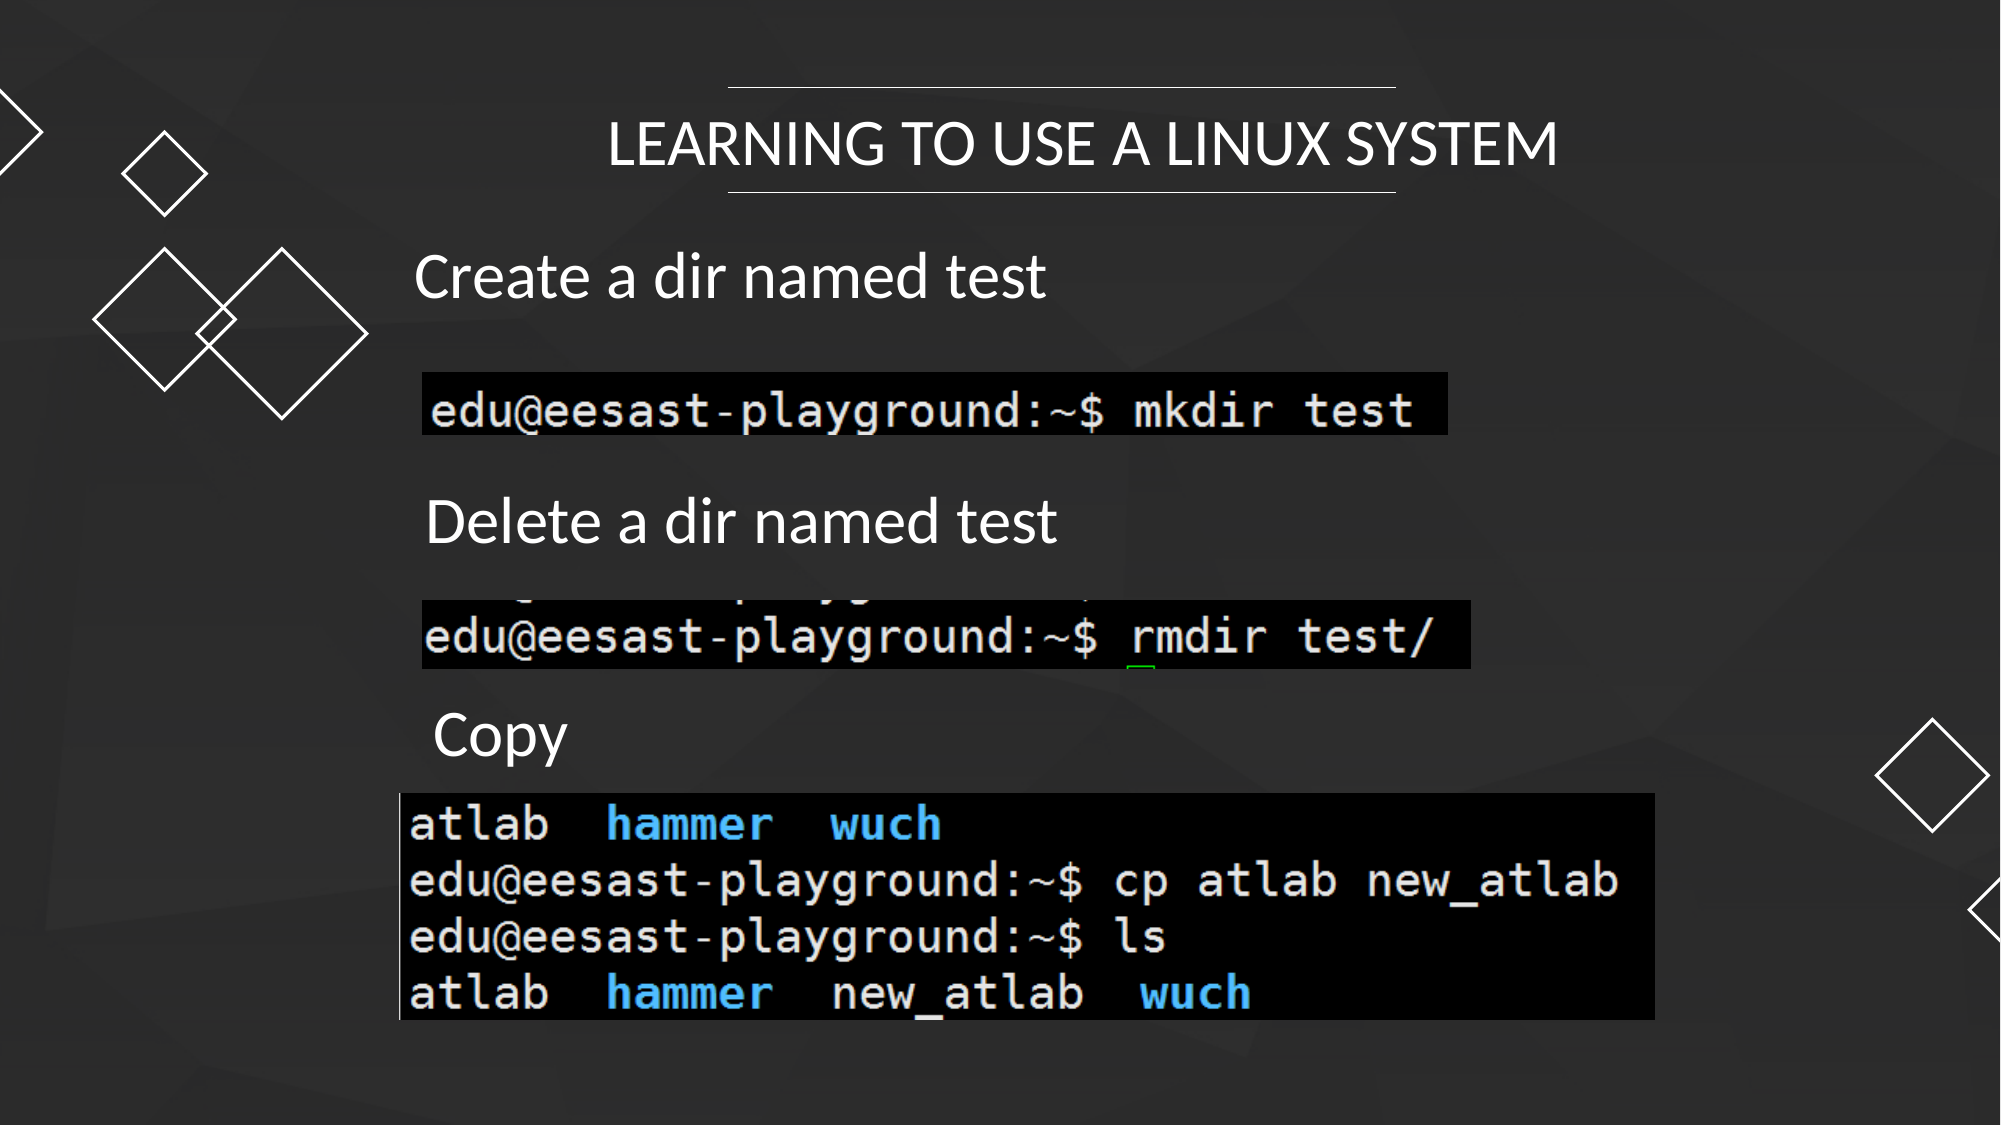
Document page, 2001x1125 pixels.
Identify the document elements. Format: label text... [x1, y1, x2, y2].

text_box [92, 247, 237, 392]
text_box [1877, 717, 1990, 833]
text_box Copy [418, 682, 1930, 778]
picture [0, 0, 2001, 1125]
text_box [209, 247, 369, 420]
text_box [1967, 877, 2000, 942]
text_box Create a dir named test [399, 224, 1912, 319]
text_box LEARNING TO USE A LINUX SYSTEM [592, 91, 1627, 187]
text_box [0, 89, 44, 176]
text_box [121, 130, 208, 217]
text_box Delete a dir named test [410, 469, 1923, 565]
